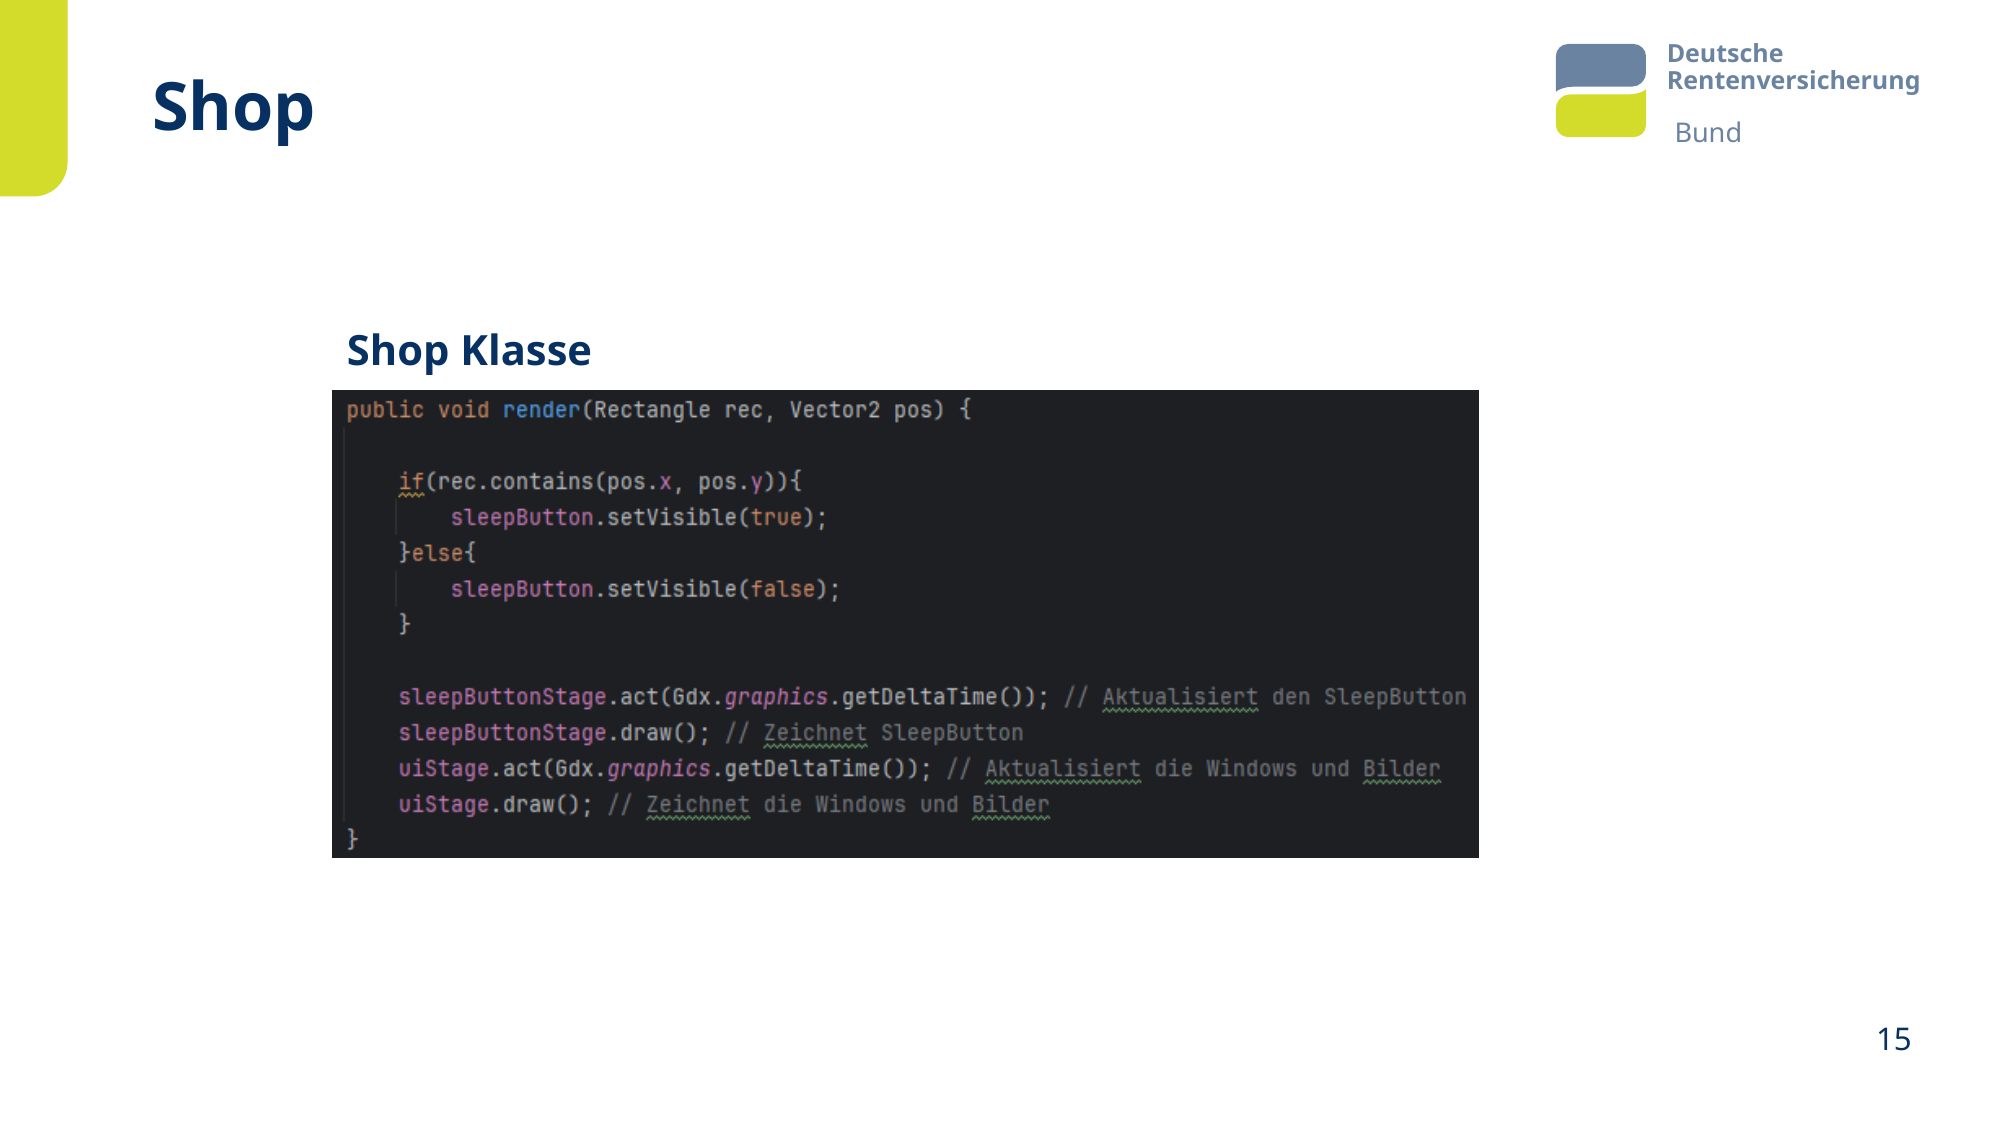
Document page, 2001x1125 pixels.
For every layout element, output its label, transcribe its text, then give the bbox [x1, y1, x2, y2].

picture [332, 390, 1479, 858]
slide_number 15 [1427, 994, 1928, 1070]
text_box Shop Klasse [332, 316, 707, 382]
title Shop [137, 56, 1428, 233]
